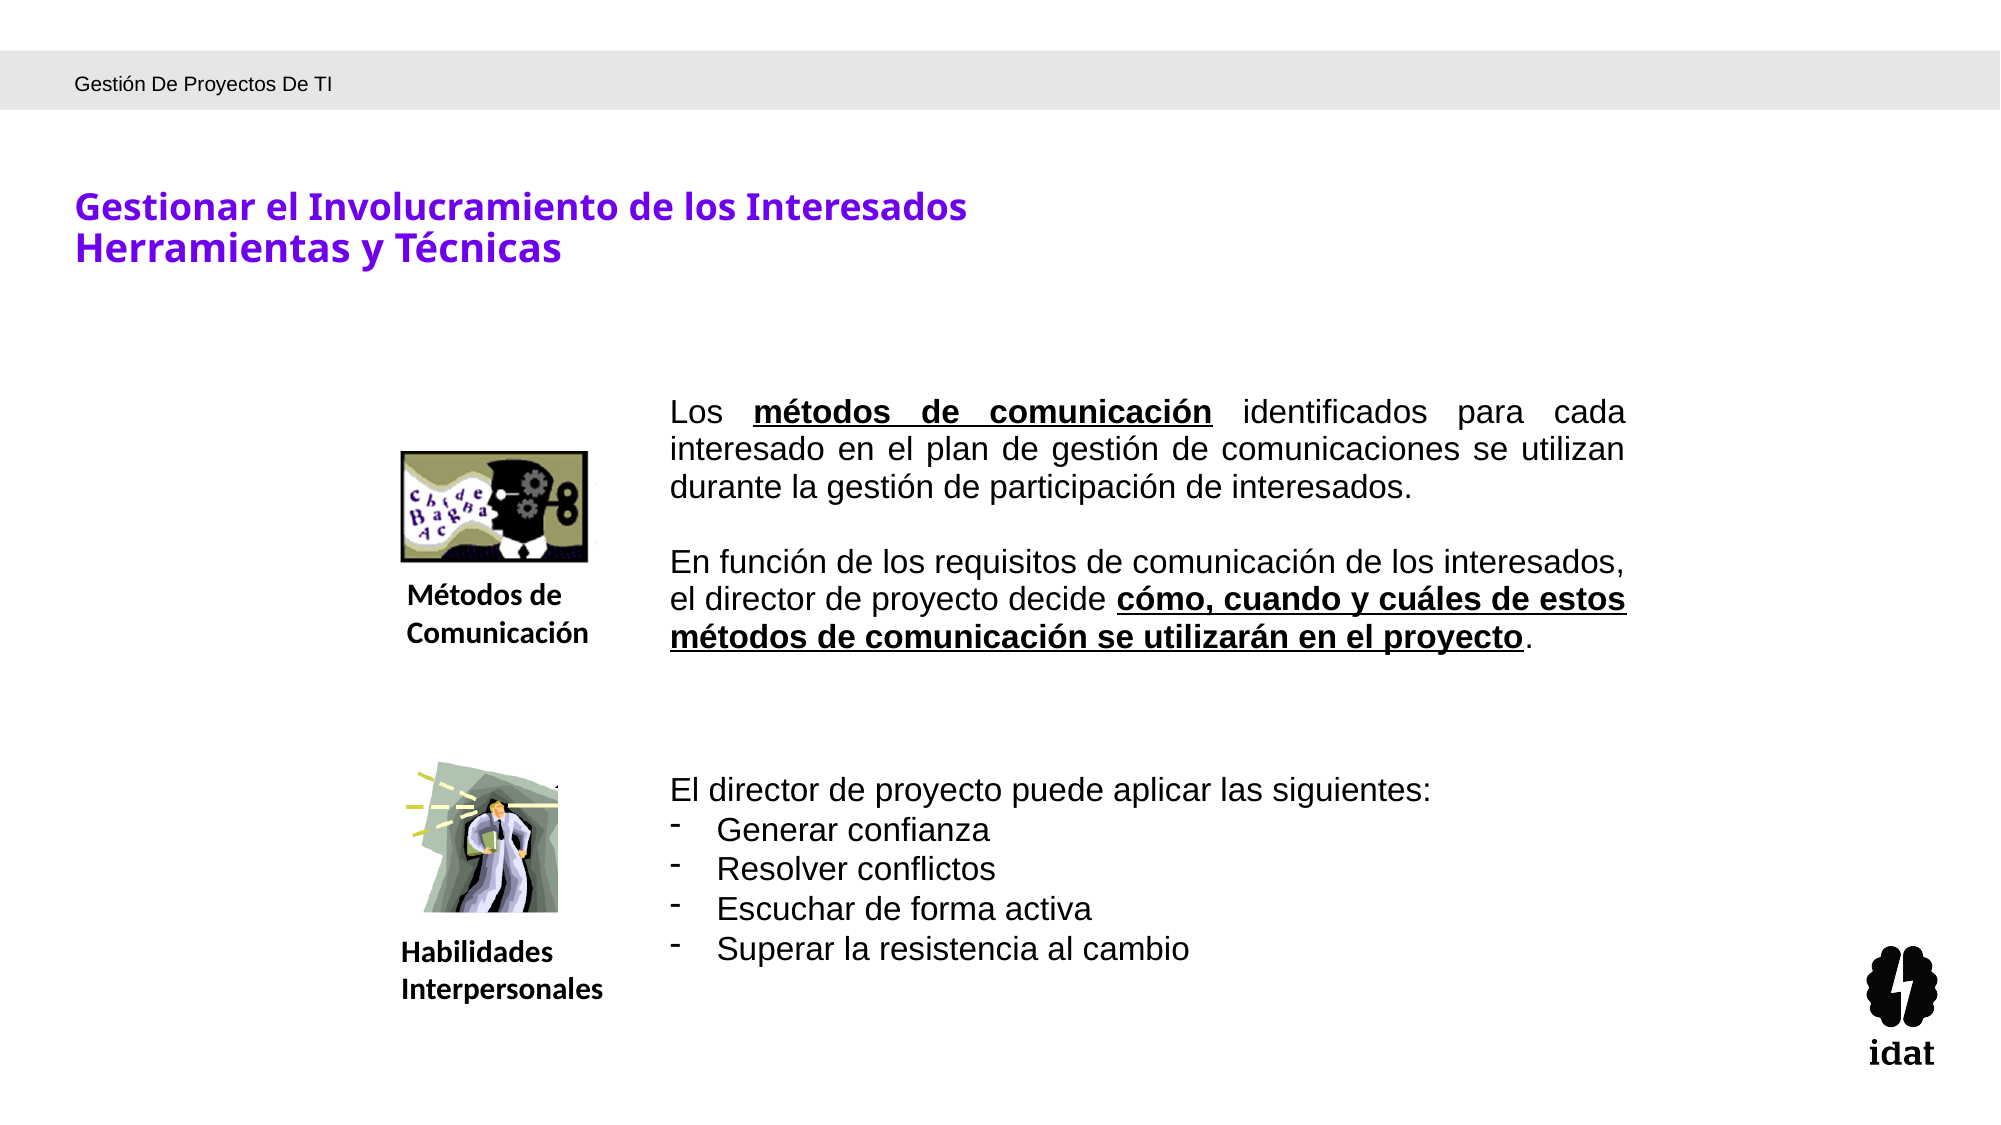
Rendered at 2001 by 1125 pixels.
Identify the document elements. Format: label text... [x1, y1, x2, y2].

list Gestionar el Involucramiento de los Interesados Herramientas y Técnicas [74, 194, 973, 274]
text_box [392, 451, 623, 659]
text_box El director de proyecto puede aplicar las siguientes: Generar confianza Resolver conflictos Escuchar de forma activa Superar la resistencia al cambio [669, 770, 1627, 968]
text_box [386, 758, 641, 1015]
picture [1866, 946, 1938, 1065]
text_box Los métodos de comunicación identificados para cada interesado en el plan de gestión de comunicaciones se utilizan durante la gestión de participación de interesados. En función de los requisitos de comunicación de los interesados, el director de proyecto decide cómo, cuando y cuáles de estos métodos de comunicación se utilizarán en el proyecto. [669, 392, 1627, 656]
list Gestión De Proyectos De TI [74, 58, 690, 106]
